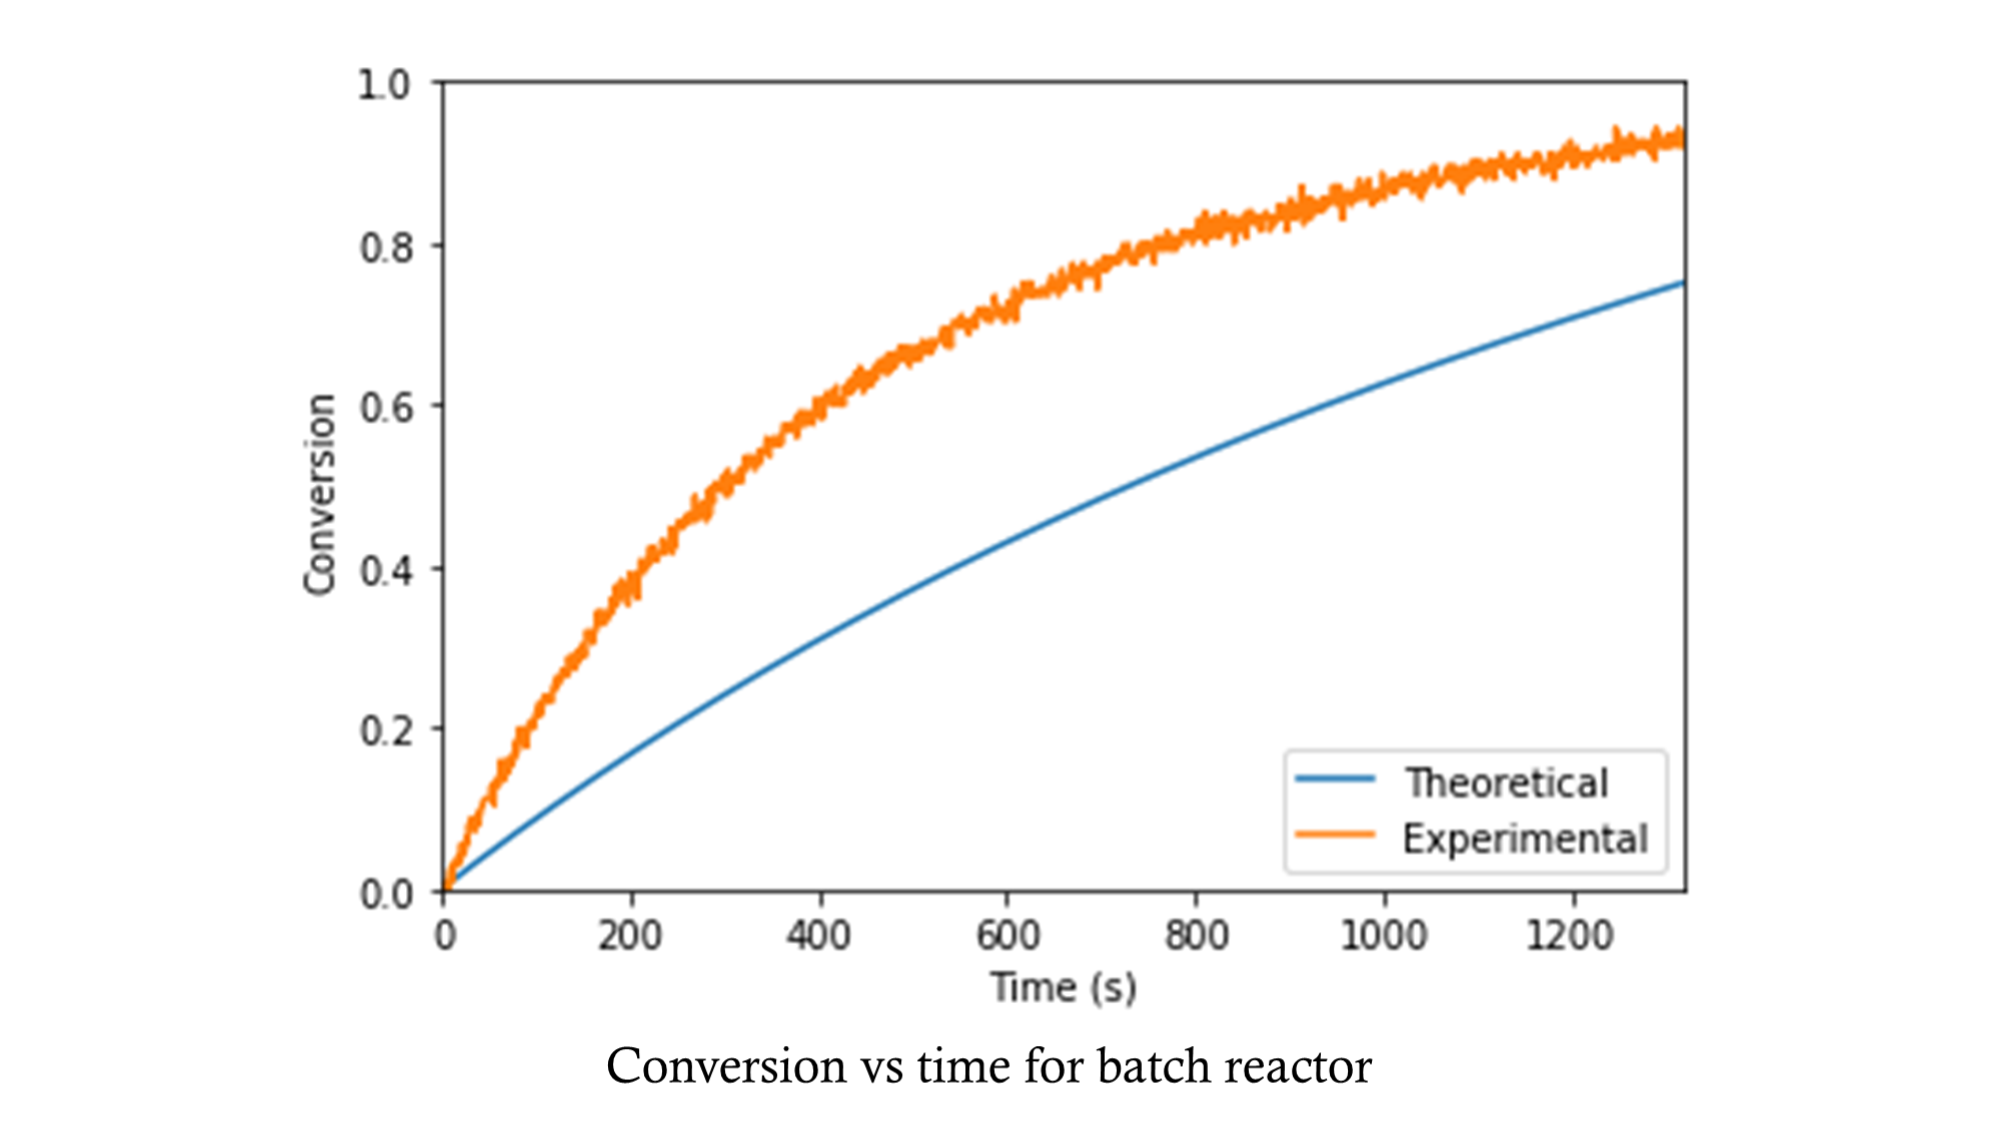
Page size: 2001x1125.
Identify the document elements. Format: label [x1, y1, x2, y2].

picture [278, 43, 1722, 1125]
